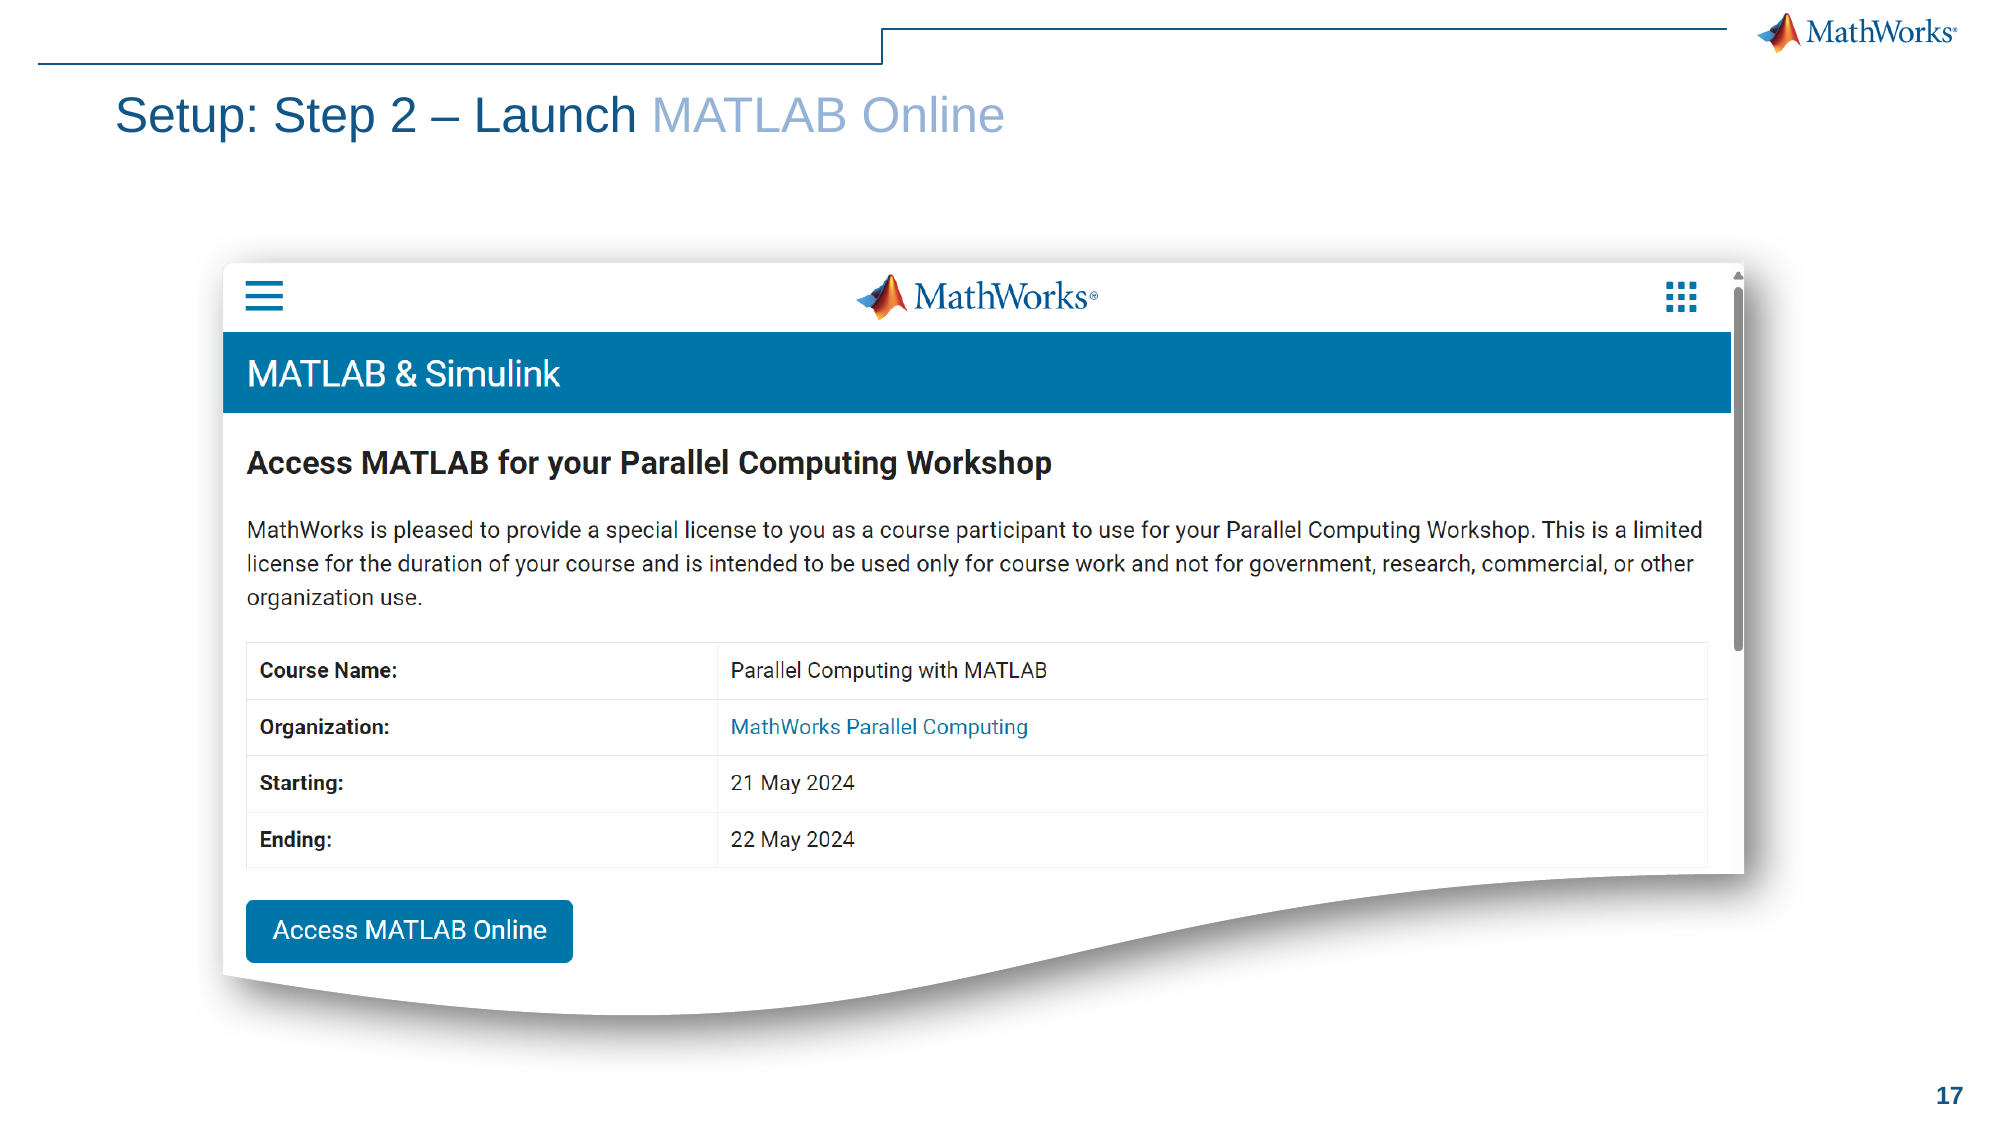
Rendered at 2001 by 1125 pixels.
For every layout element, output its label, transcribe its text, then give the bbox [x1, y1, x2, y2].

picture [1751, 3, 1970, 63]
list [222, 262, 1745, 1026]
title Setup: Step 2 – Launch MATLAB Online​ [99, 75, 1867, 238]
